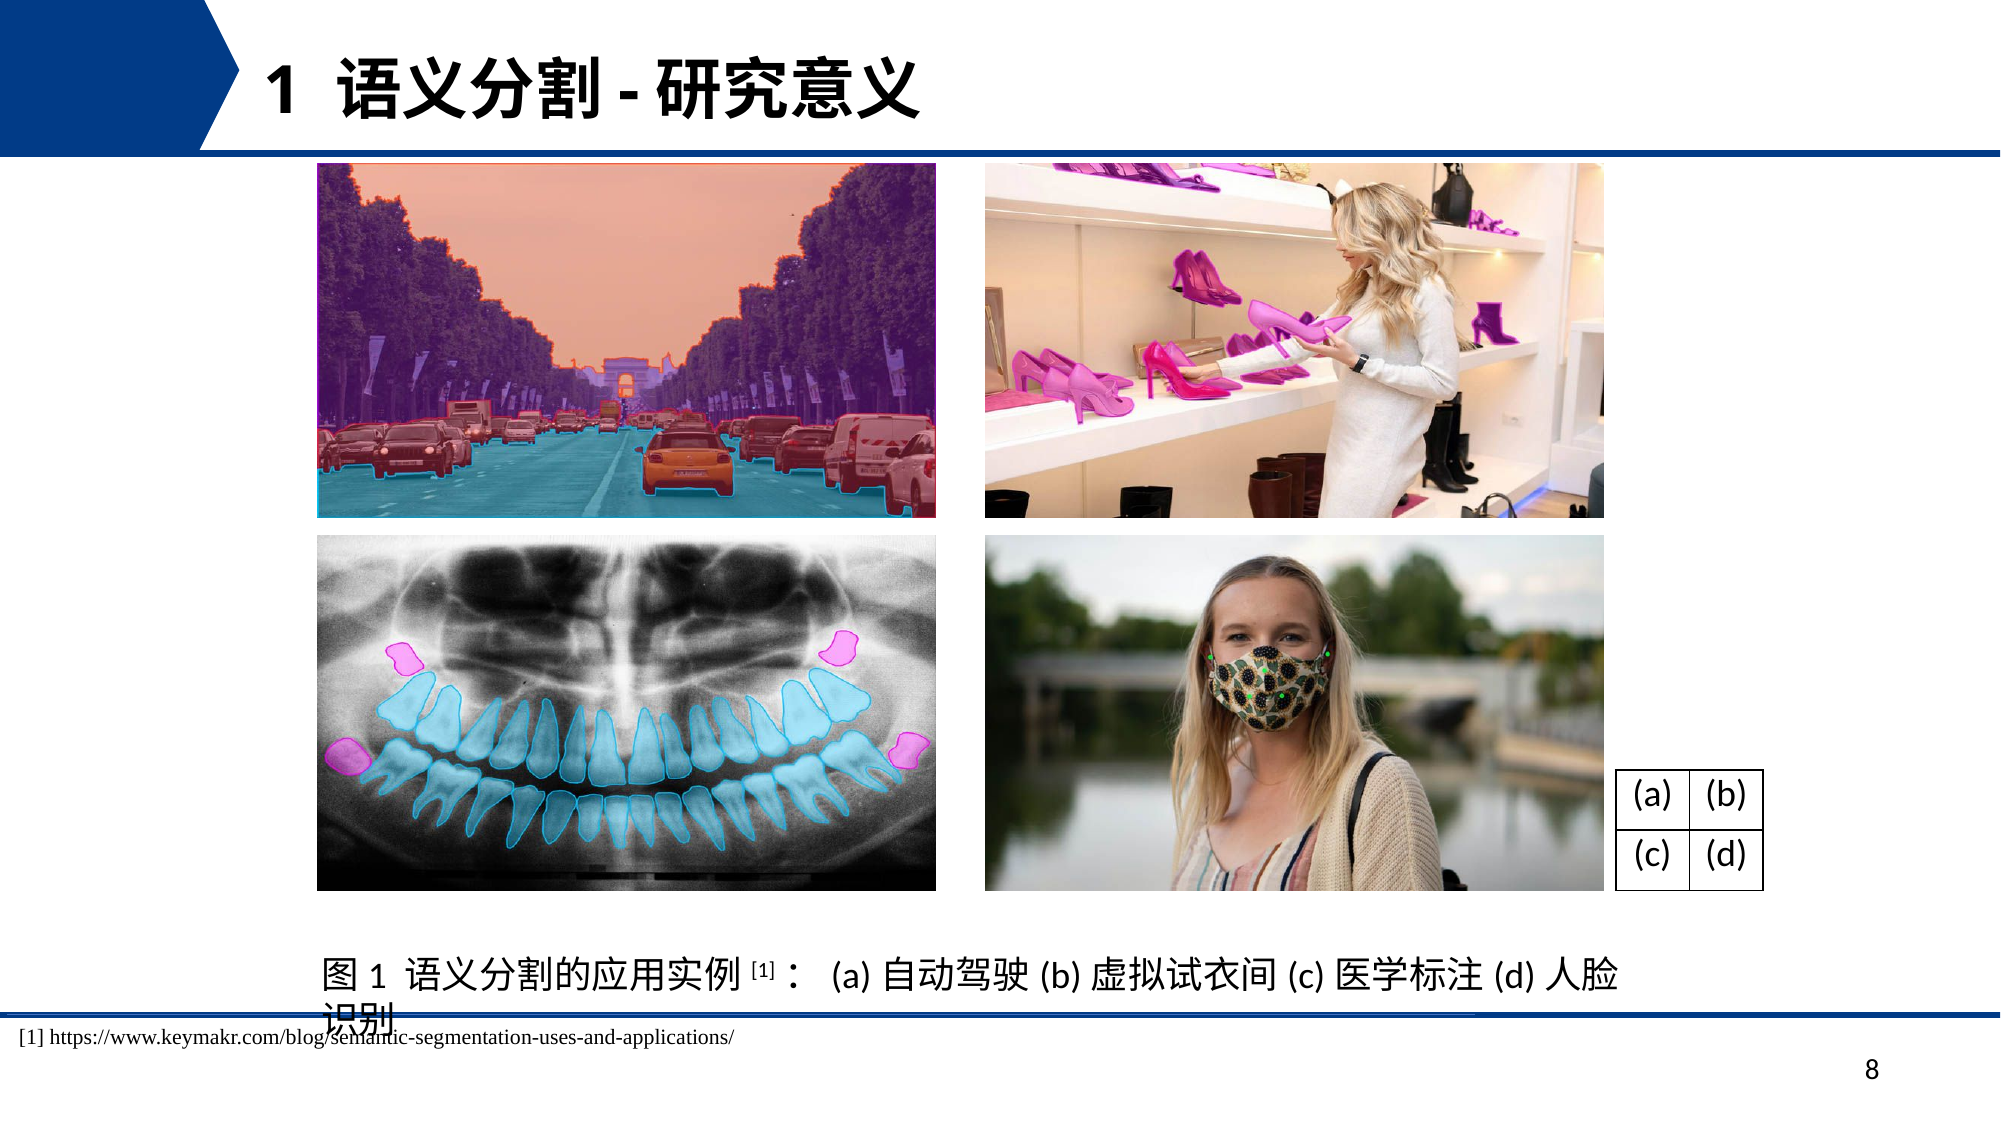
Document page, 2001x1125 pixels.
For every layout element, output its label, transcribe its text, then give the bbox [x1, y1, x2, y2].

slide_number 8 [1850, 1042, 2000, 1103]
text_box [306, 163, 1664, 1005]
text_box 1 语义分割-研究意义 [248, 39, 1297, 134]
table_cell (c) [1664, 831, 1689, 890]
table_cell (d) [1690, 831, 1762, 890]
table_header (b) [1690, 771, 1762, 829]
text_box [3, 1014, 1933, 1058]
table_header (a) [1664, 771, 1689, 829]
